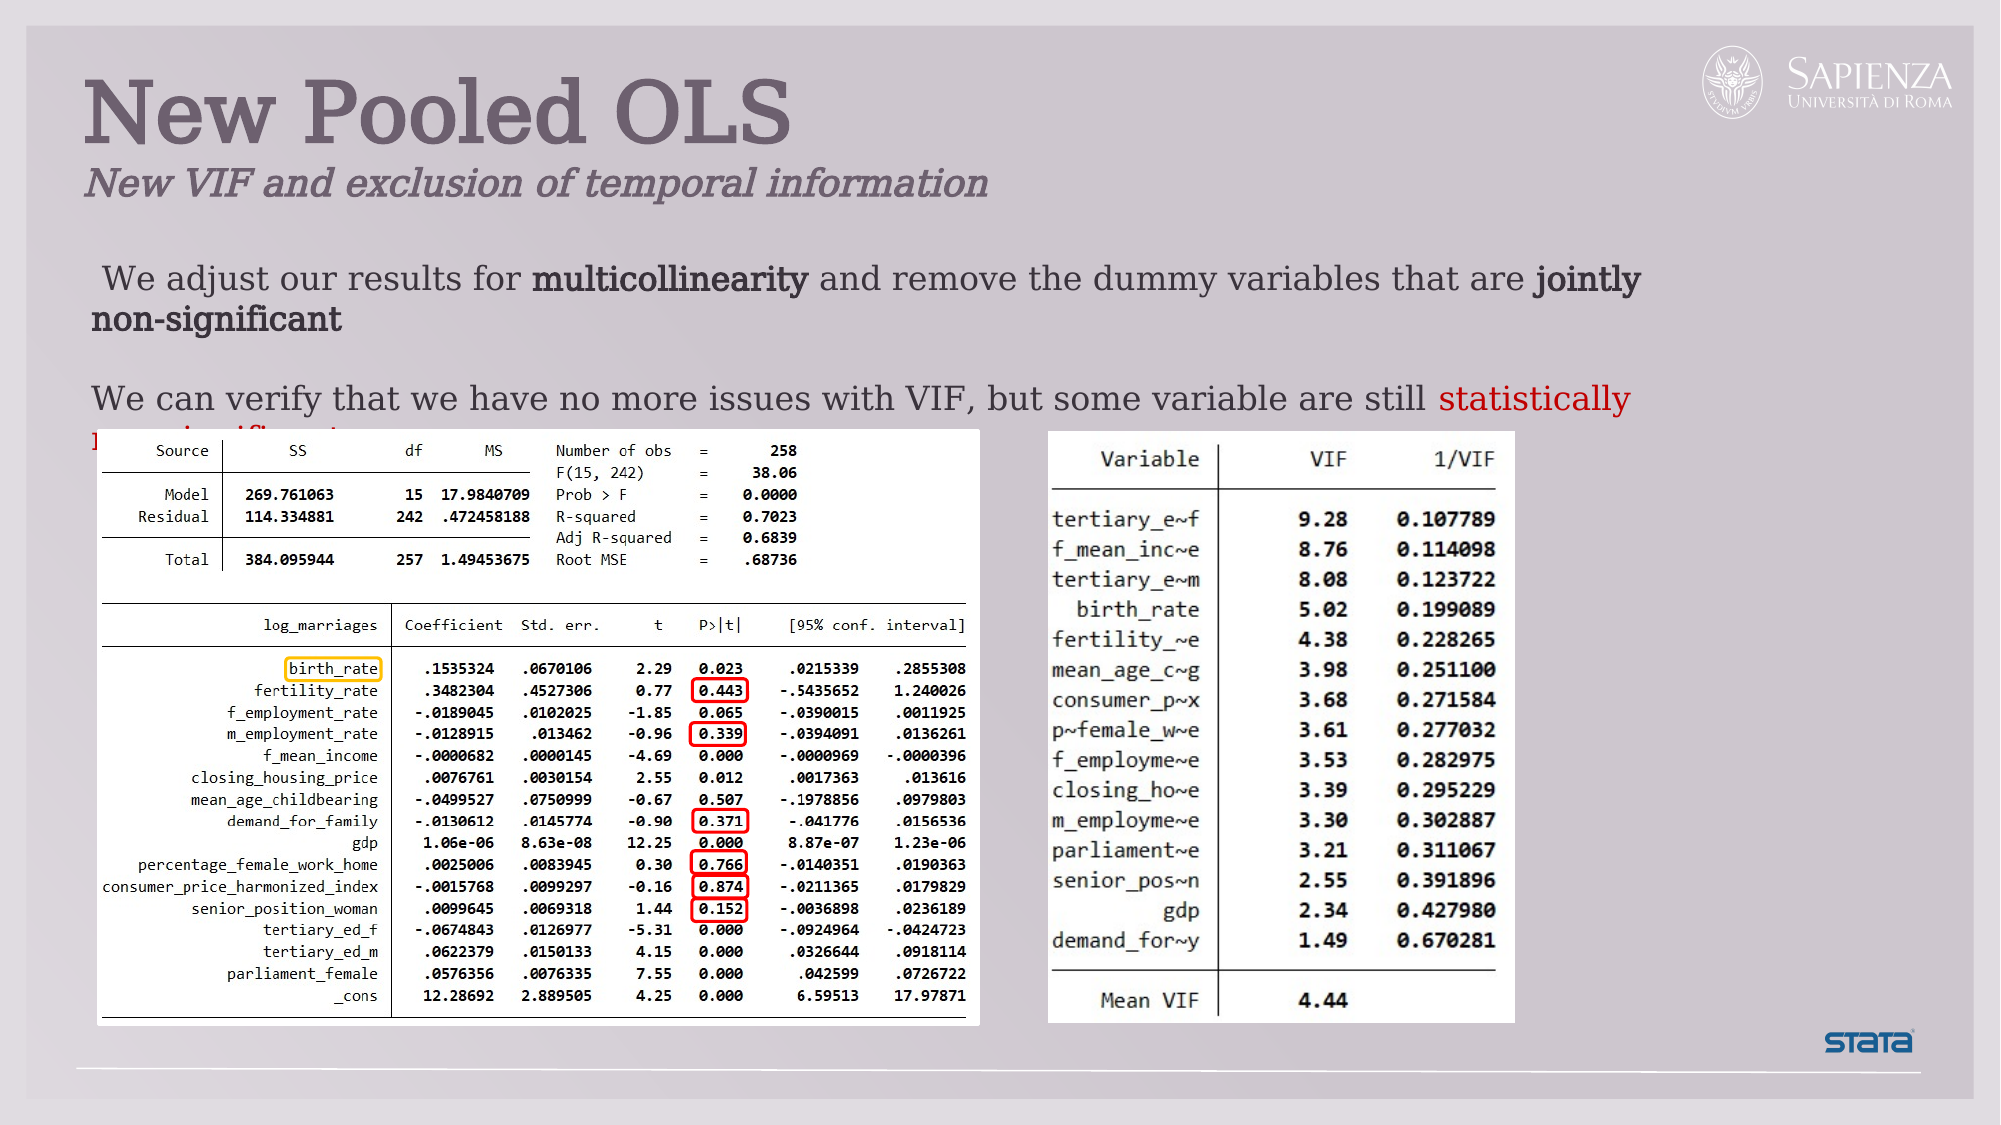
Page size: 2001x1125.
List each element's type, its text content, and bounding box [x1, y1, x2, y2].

picture [1048, 431, 1515, 1023]
picture [1676, 19, 1977, 145]
text_box New Pooled OLS New VIF and exclusion of temporal information [67, 51, 1422, 211]
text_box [76, 1068, 1825, 1073]
text_box We adjust our results for multicollinearity and remove the dummy variables that are jointly non-significant We can verify that we have no more issues with VIF, but some variable are still statistically non-significant [76, 249, 1716, 464]
picture [1825, 995, 1915, 1086]
picture [99, 431, 977, 1023]
